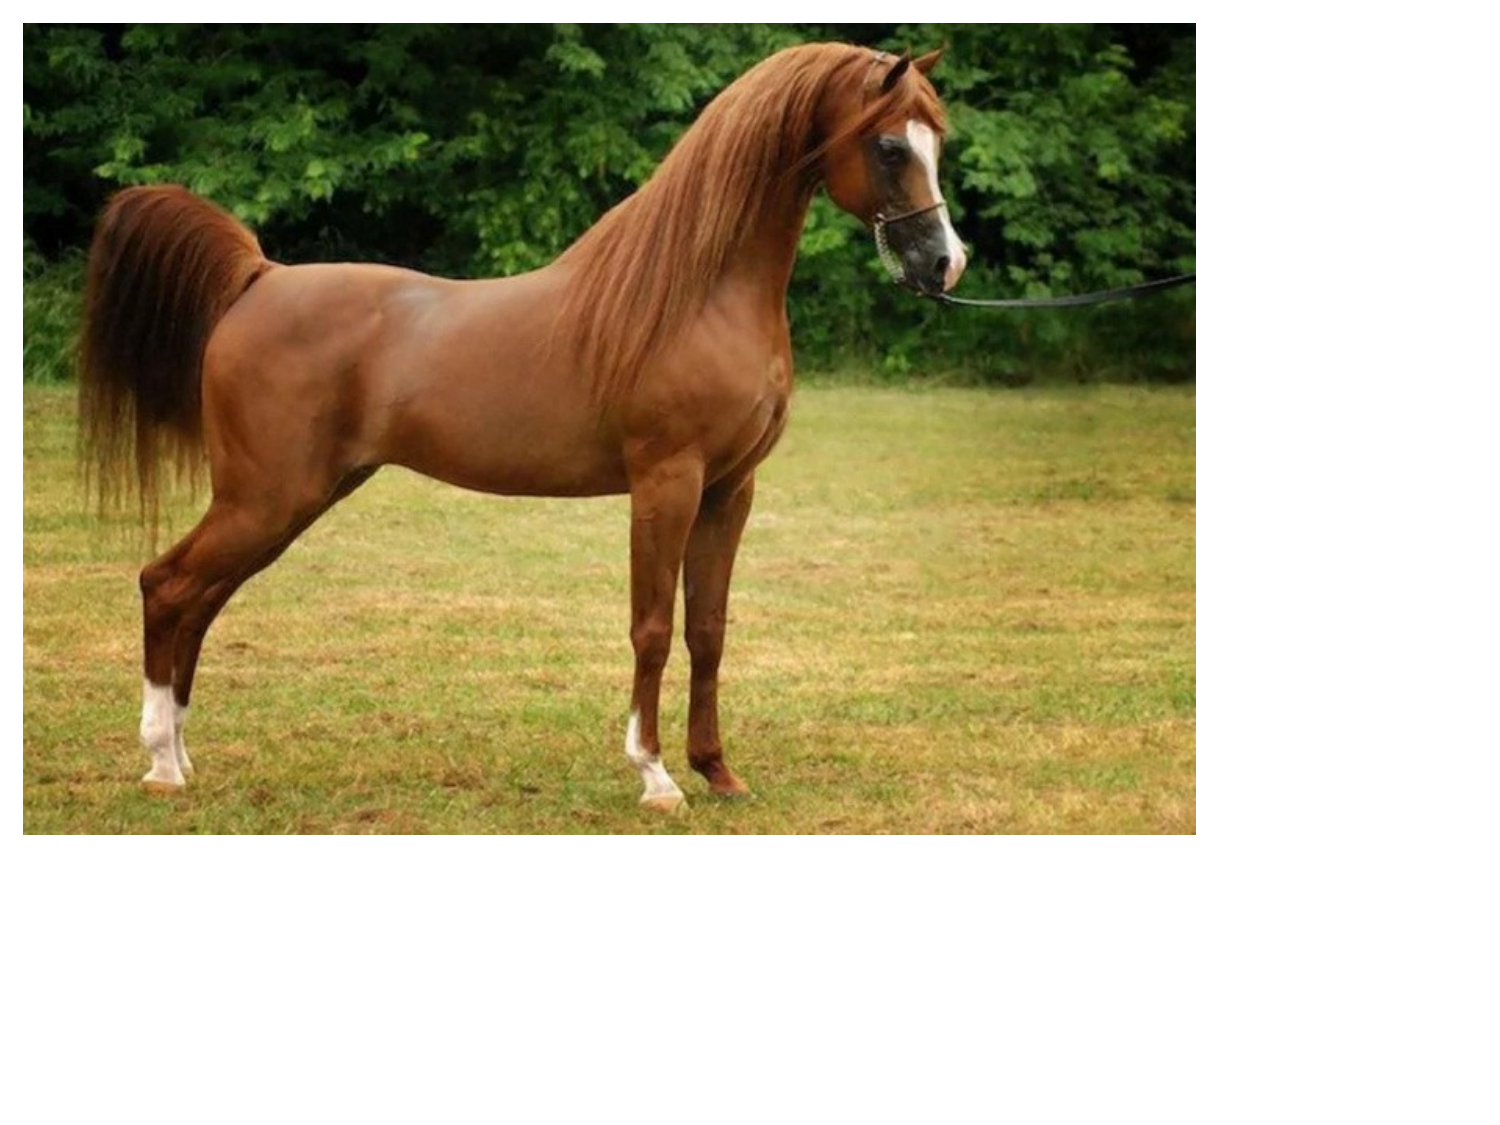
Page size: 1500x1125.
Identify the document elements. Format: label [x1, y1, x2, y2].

picture [23, 23, 1196, 835]
